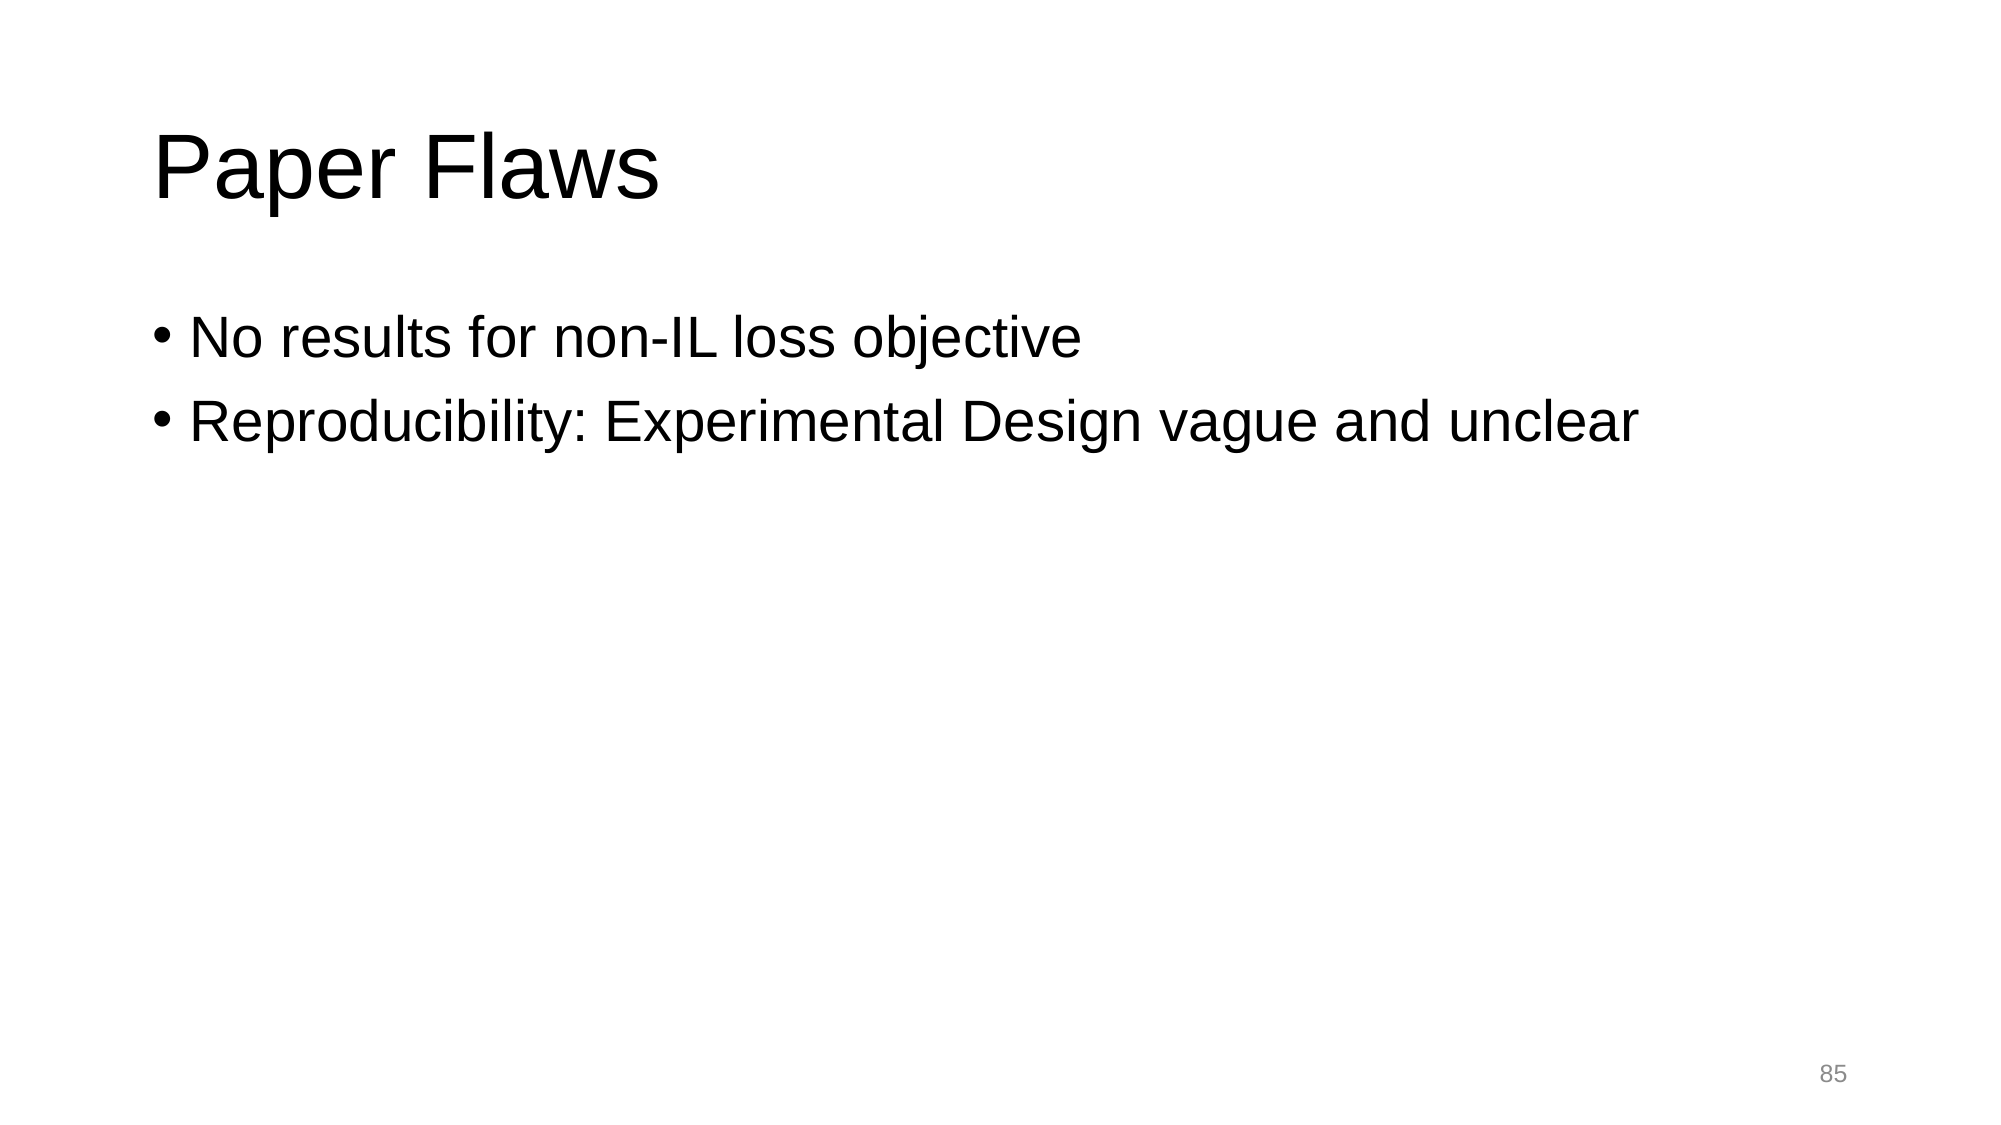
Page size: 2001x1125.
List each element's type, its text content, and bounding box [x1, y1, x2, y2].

slide_number 85 [1412, 1042, 1863, 1103]
list No results for non-IL loss objective Reproducibility: Experimental Design vague and unclear [137, 299, 1863, 1014]
title Paper Flaws [137, 59, 1863, 278]
